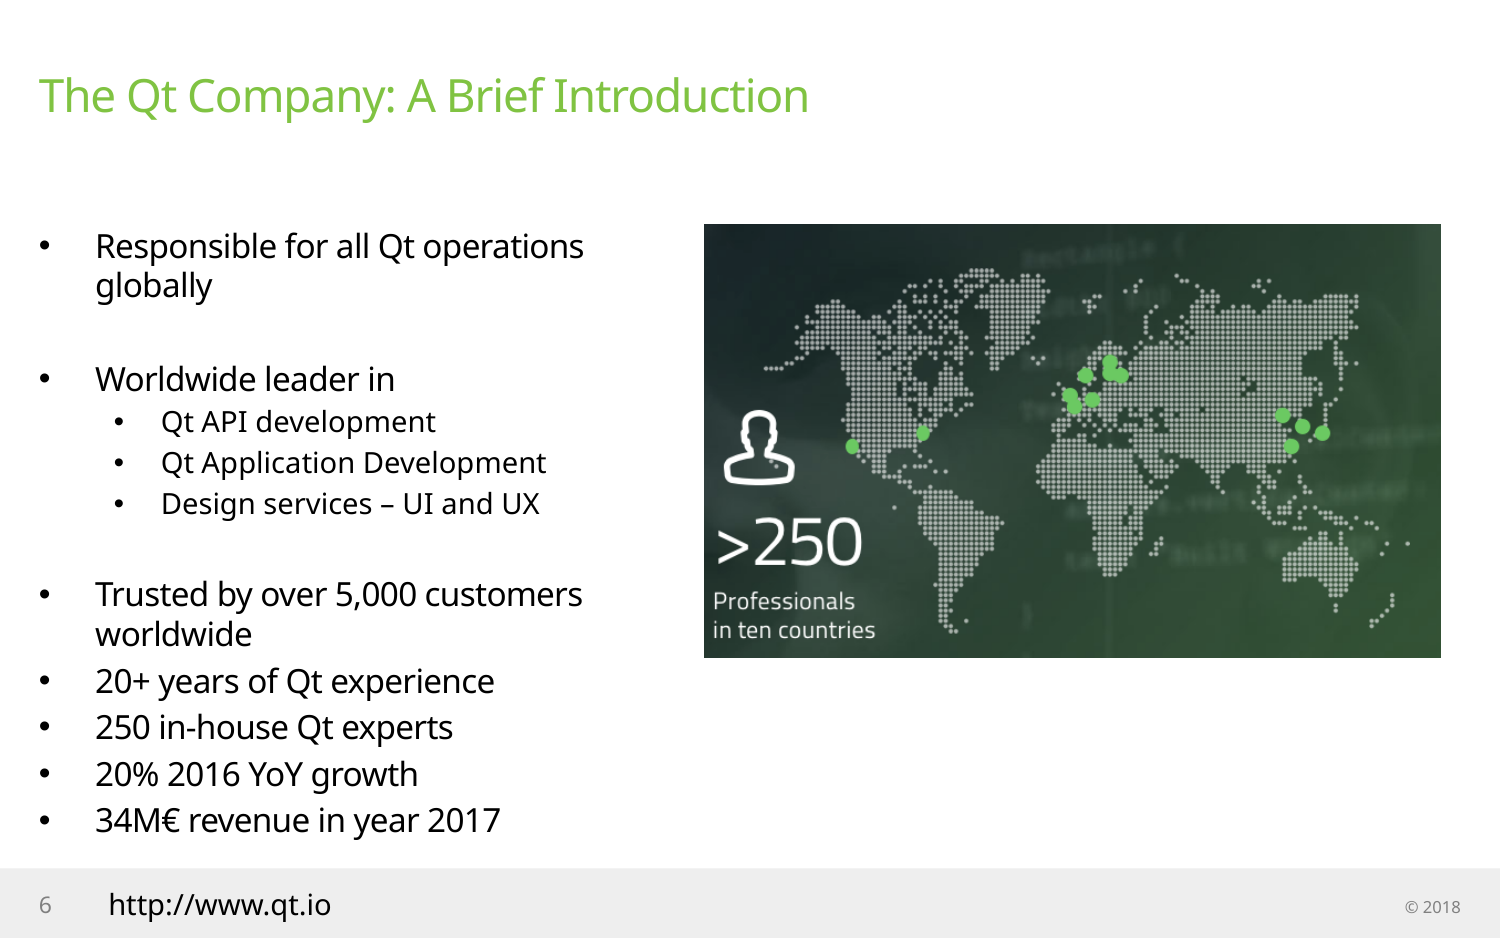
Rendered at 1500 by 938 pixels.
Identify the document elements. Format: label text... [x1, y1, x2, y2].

list Responsible for all Qt operations globally Worldwide leader in Qt API development Qt Application Development Design services – UI and UX Trusted by over 5,000 customers worldwide 20+ years of Qt experience 250 in-house Qt experts 20% 2016 YoY growth 34M€ revenue in year 2017 [39, 224, 639, 846]
picture [704, 224, 1441, 659]
text_box http://www.qt.io [93, 894, 795, 927]
slide_number 6 [39, 892, 410, 921]
title The Qt Company: A Brief Introduction [39, 66, 1052, 195]
footer © 2018 [1188, 896, 1461, 917]
